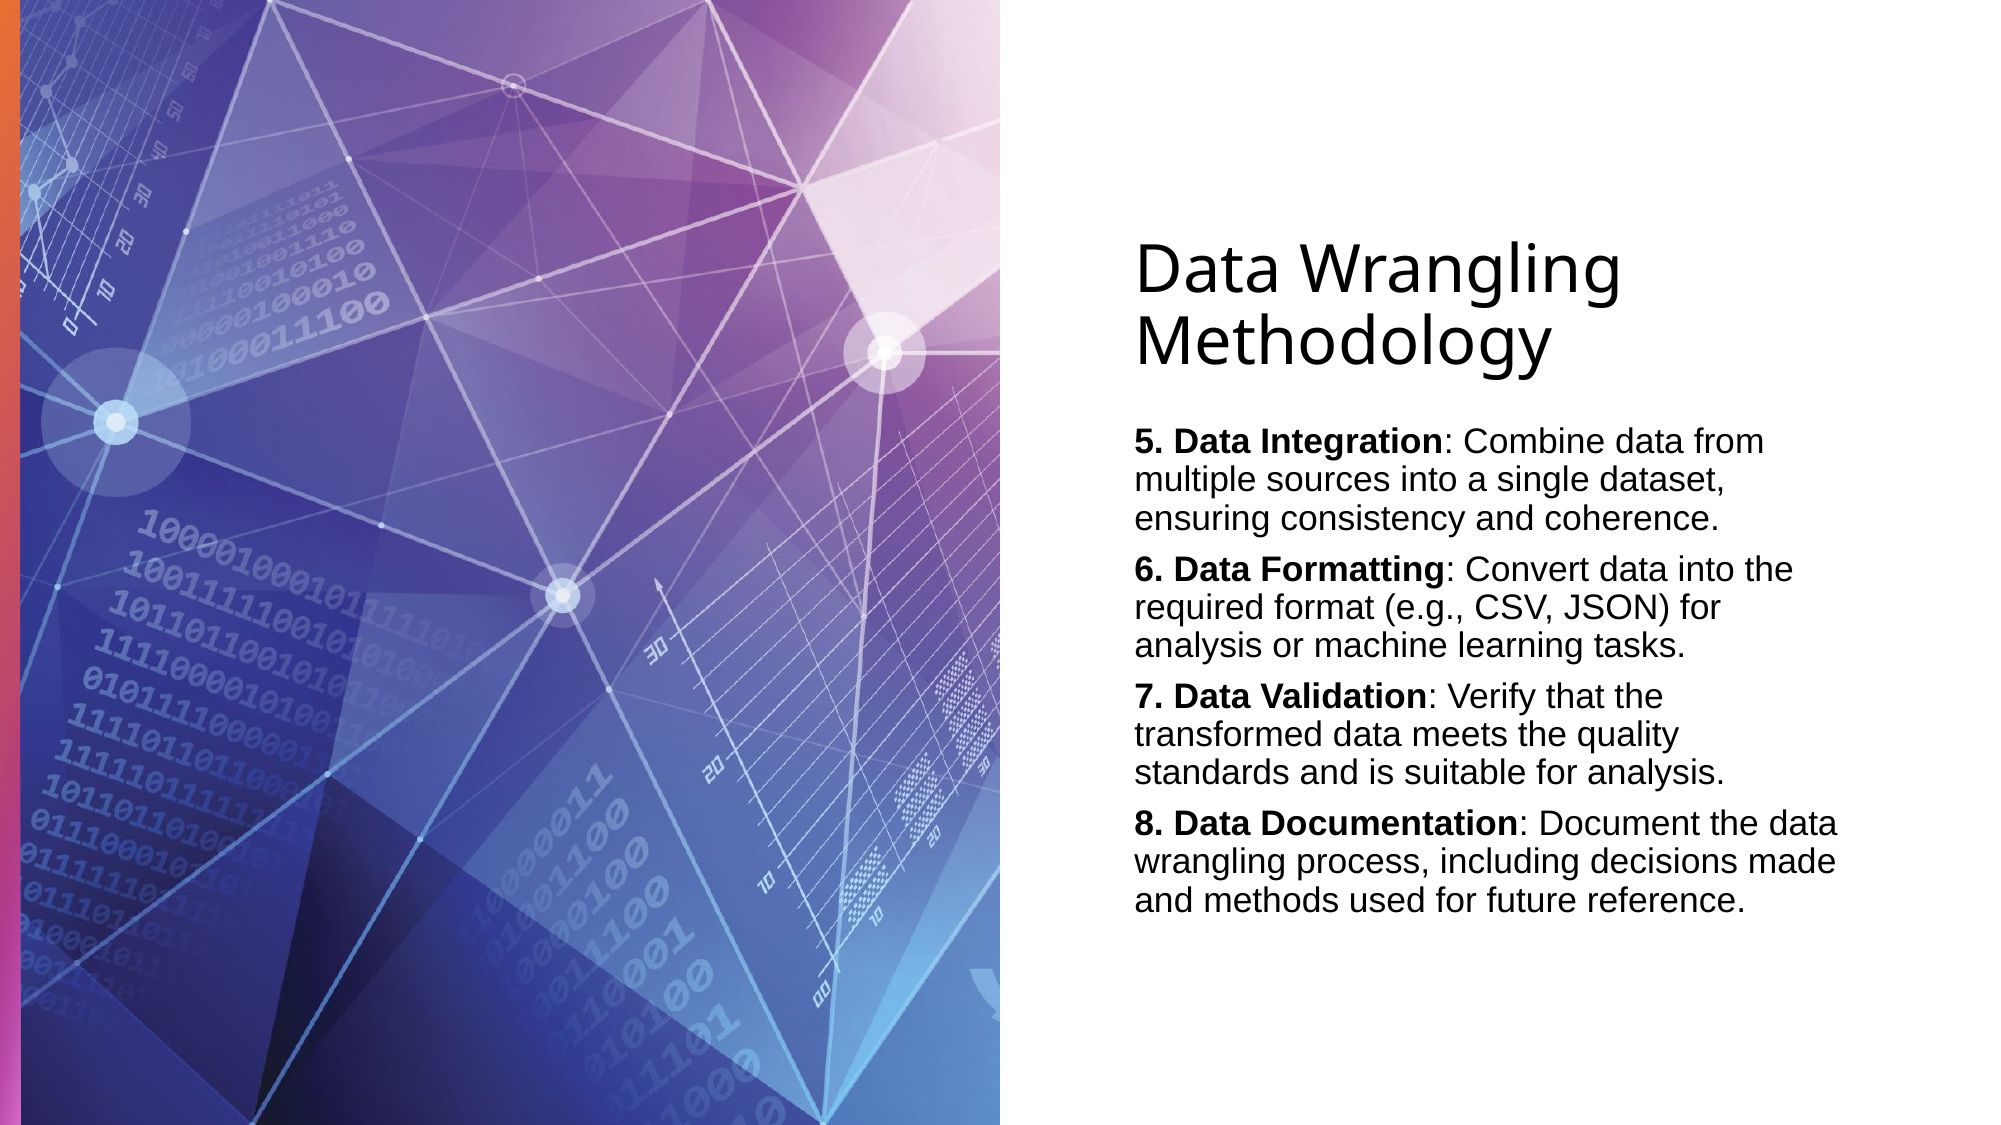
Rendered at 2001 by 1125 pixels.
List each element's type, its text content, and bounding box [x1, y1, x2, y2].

title Data Wrangling Methodology [1119, 121, 1857, 387]
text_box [0, 0, 21, 1125]
picture [21, 0, 1001, 1125]
list 5. Data Integration: Combine data from multiple sources into a single dataset, ensuring consistency and coherence. 6. Data Formatting: Convert data into the required format (e.g., CSV, JSON) for analysis or machine learning tasks. 7. Data Validation: Verify that the transformed data meets the quality standards and is suitable for analysis. 8. Data Documentation: Document the data wrangling process, including decisions made and methods used for future reference. [1119, 415, 1857, 982]
